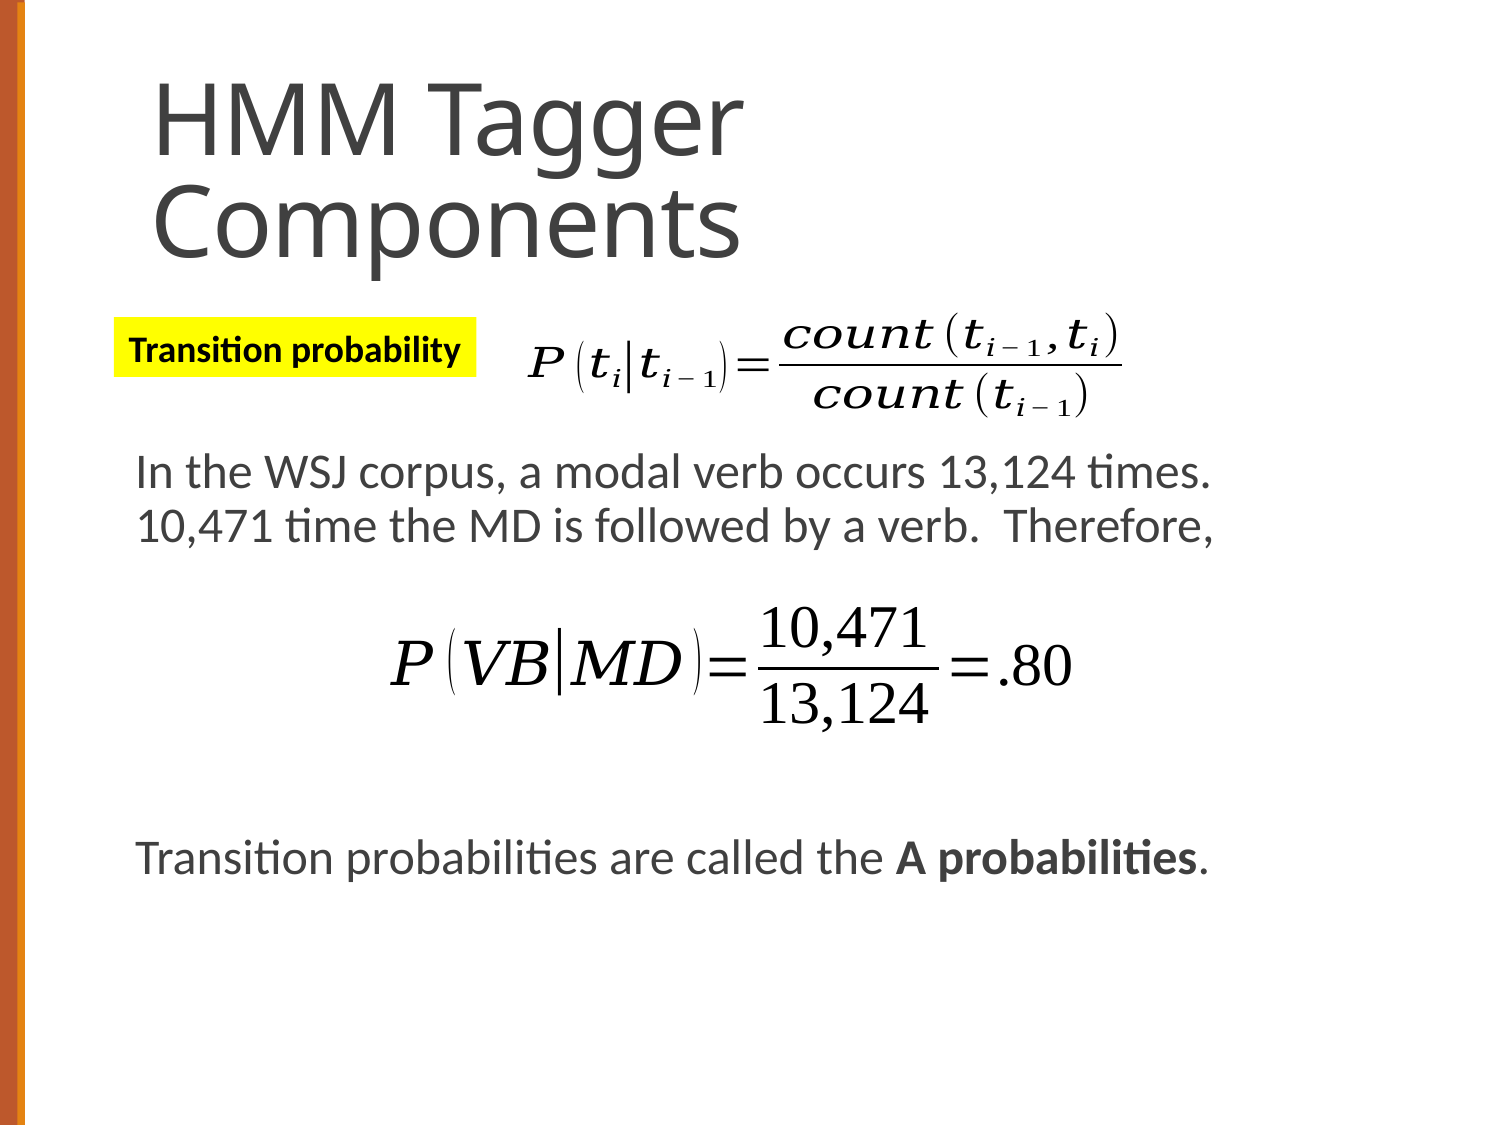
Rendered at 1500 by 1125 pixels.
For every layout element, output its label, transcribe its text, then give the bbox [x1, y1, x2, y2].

title HMM Tagger Components [135, 47, 1373, 285]
text_box In the WSJ corpus, a modal verb occurs 13,124 times. 10,471 time the MD is followed by a verb. Therefore, Transition probabilities are called the A probabilities. [135, 437, 1373, 963]
text_box Transition probability [113, 317, 477, 377]
